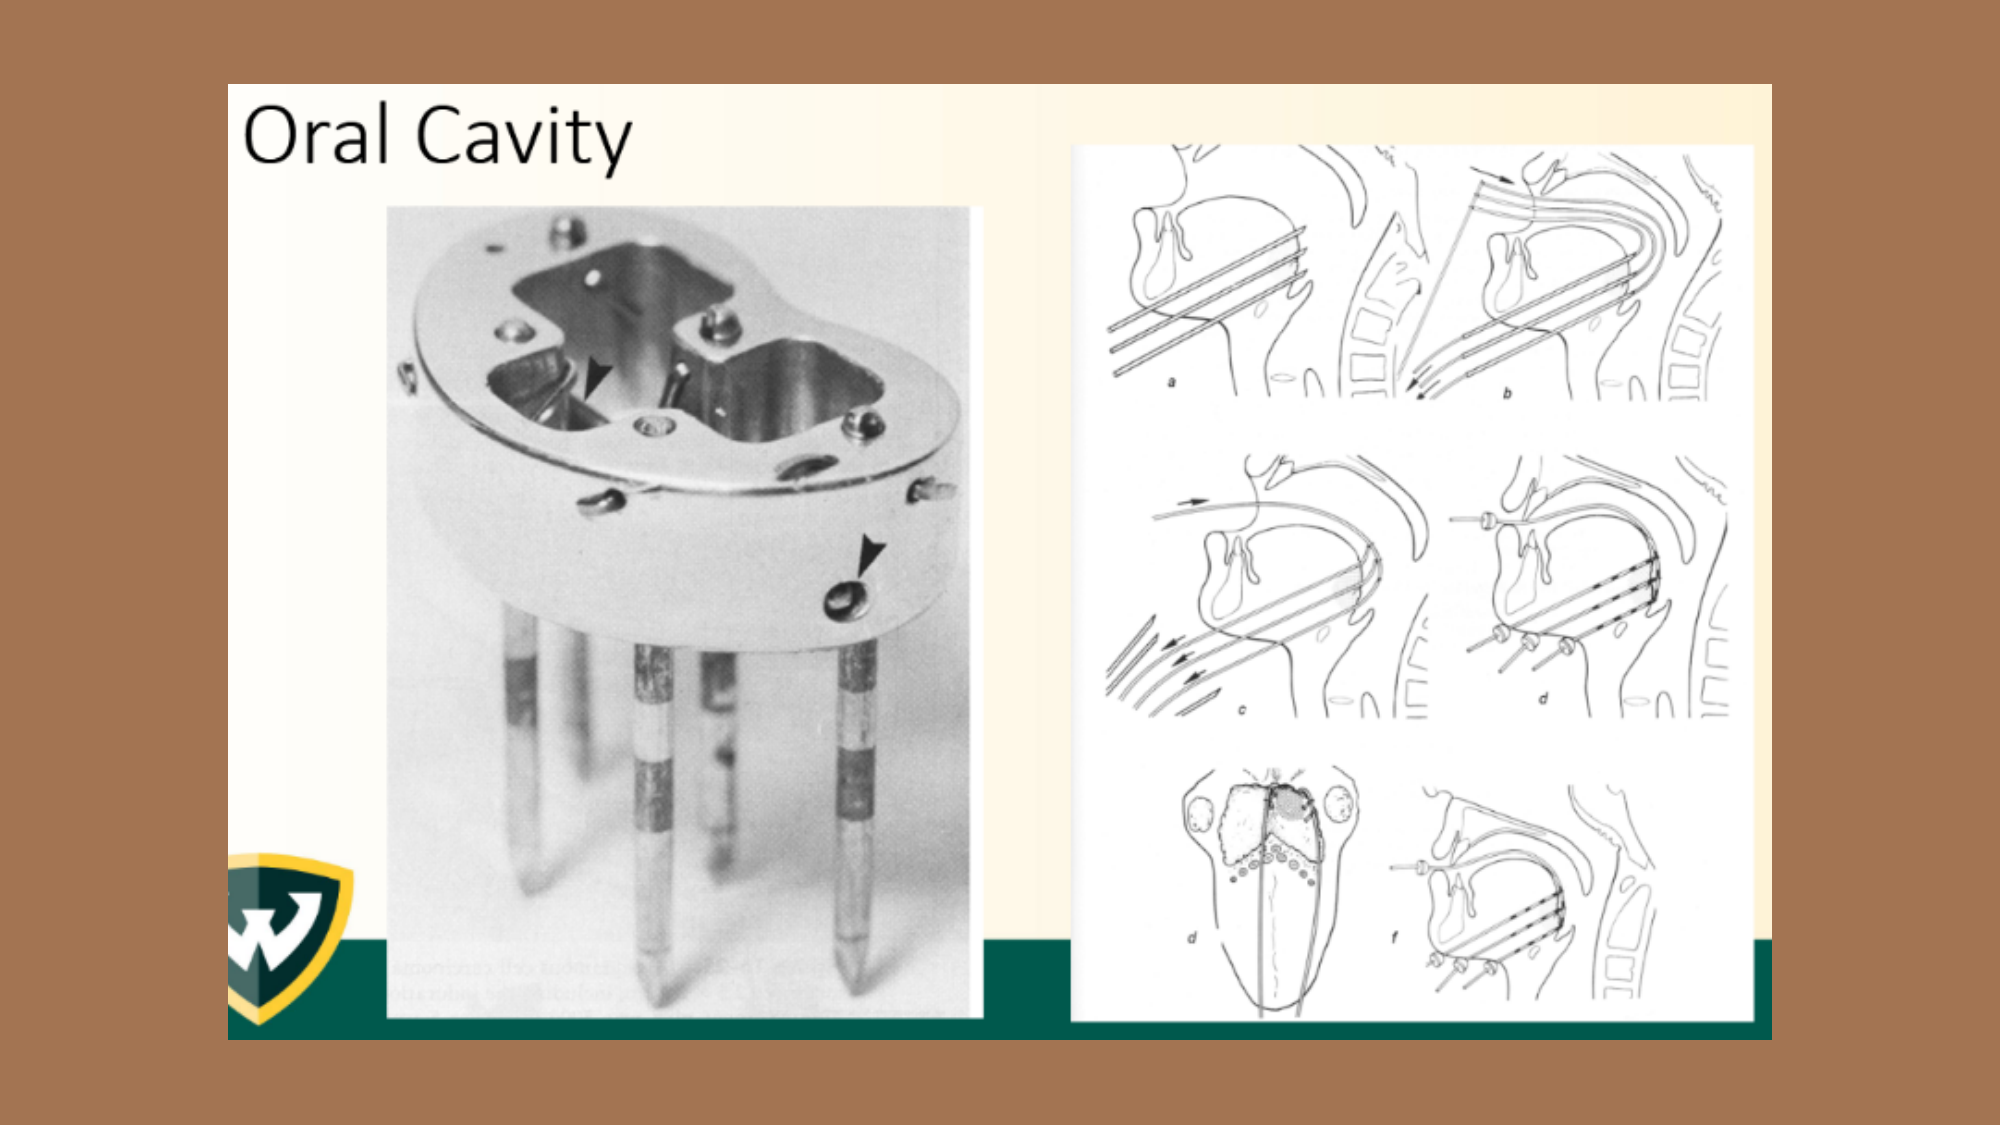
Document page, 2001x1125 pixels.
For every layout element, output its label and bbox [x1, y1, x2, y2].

picture [228, 84, 1772, 1040]
